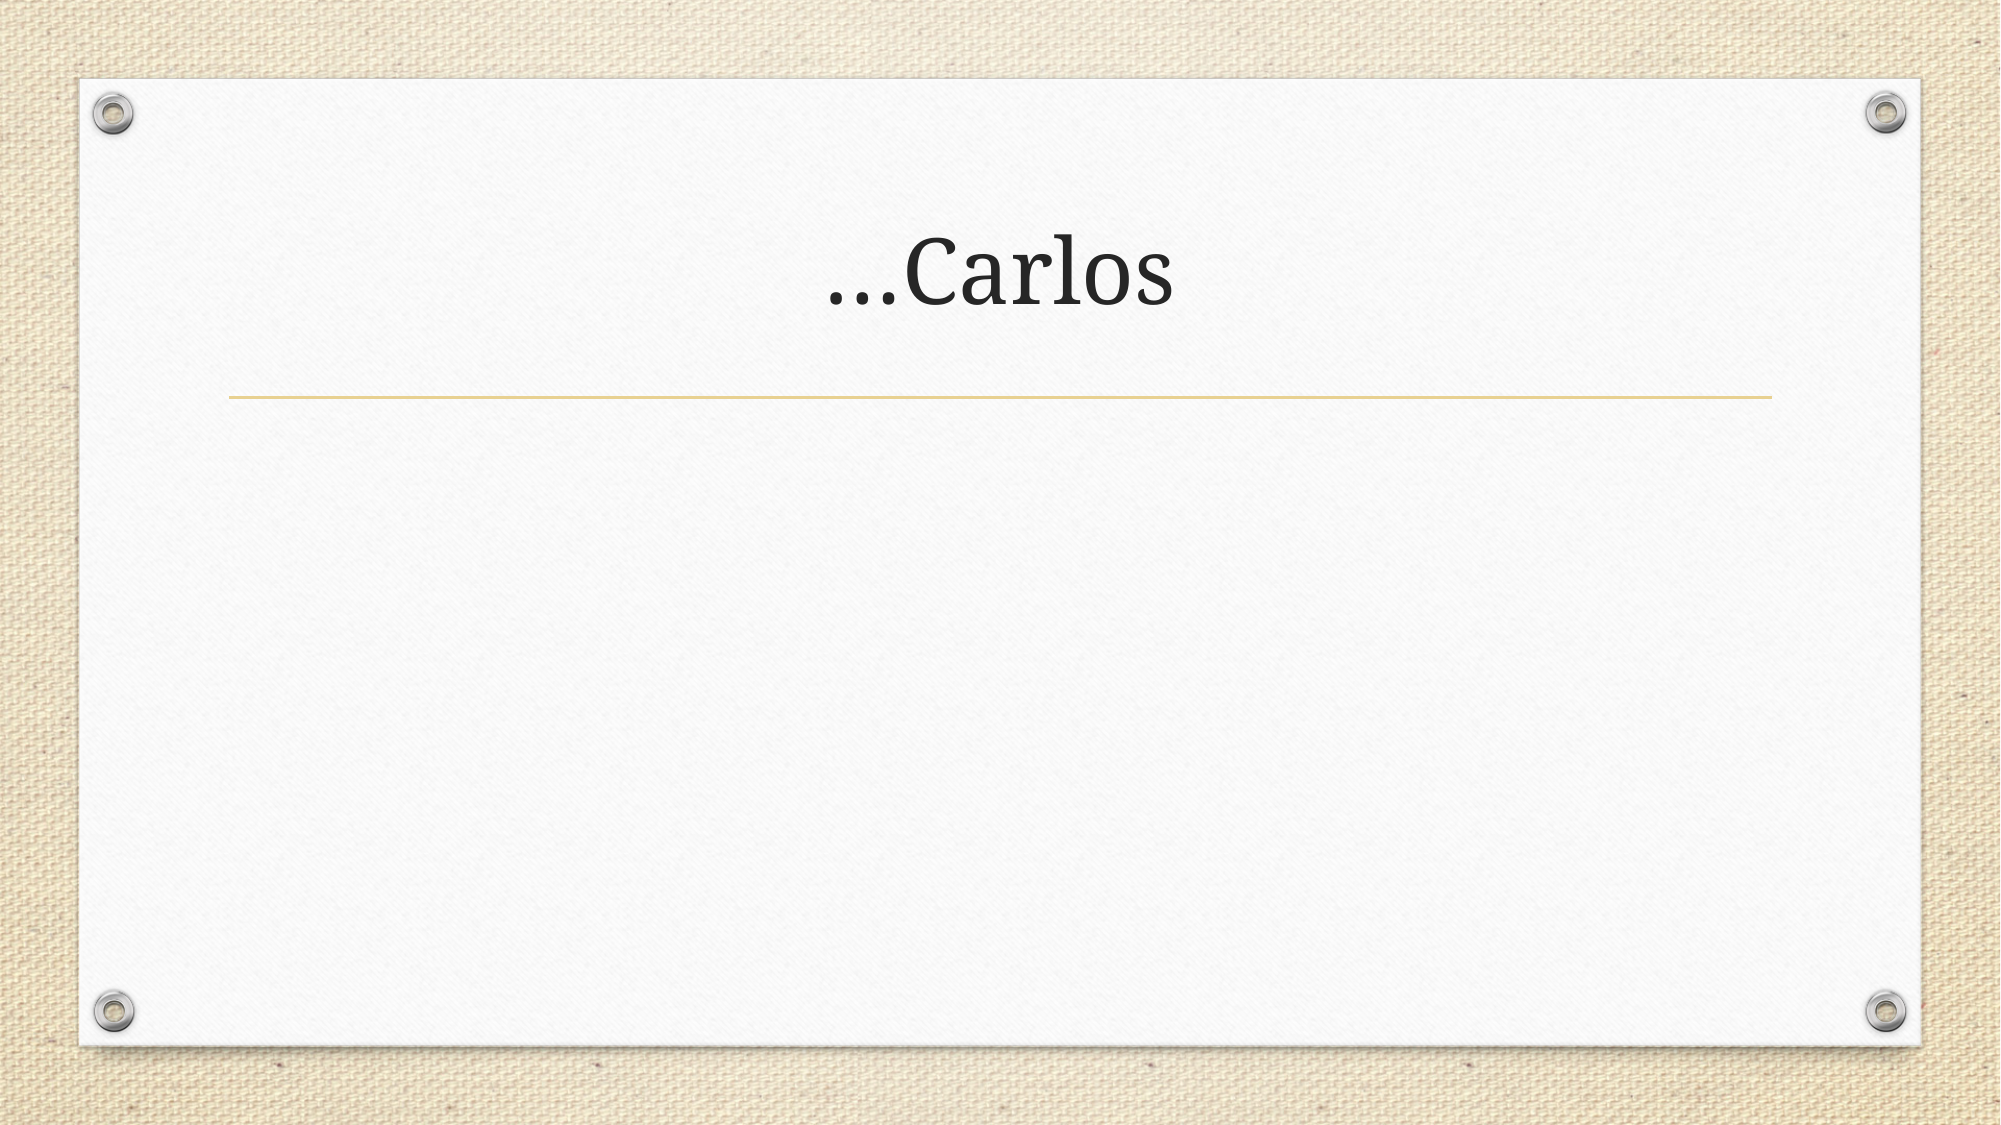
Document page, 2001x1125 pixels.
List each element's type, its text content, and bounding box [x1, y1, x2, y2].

picture [0, 0, 2001, 1125]
title …Carlos [212, 161, 1788, 375]
